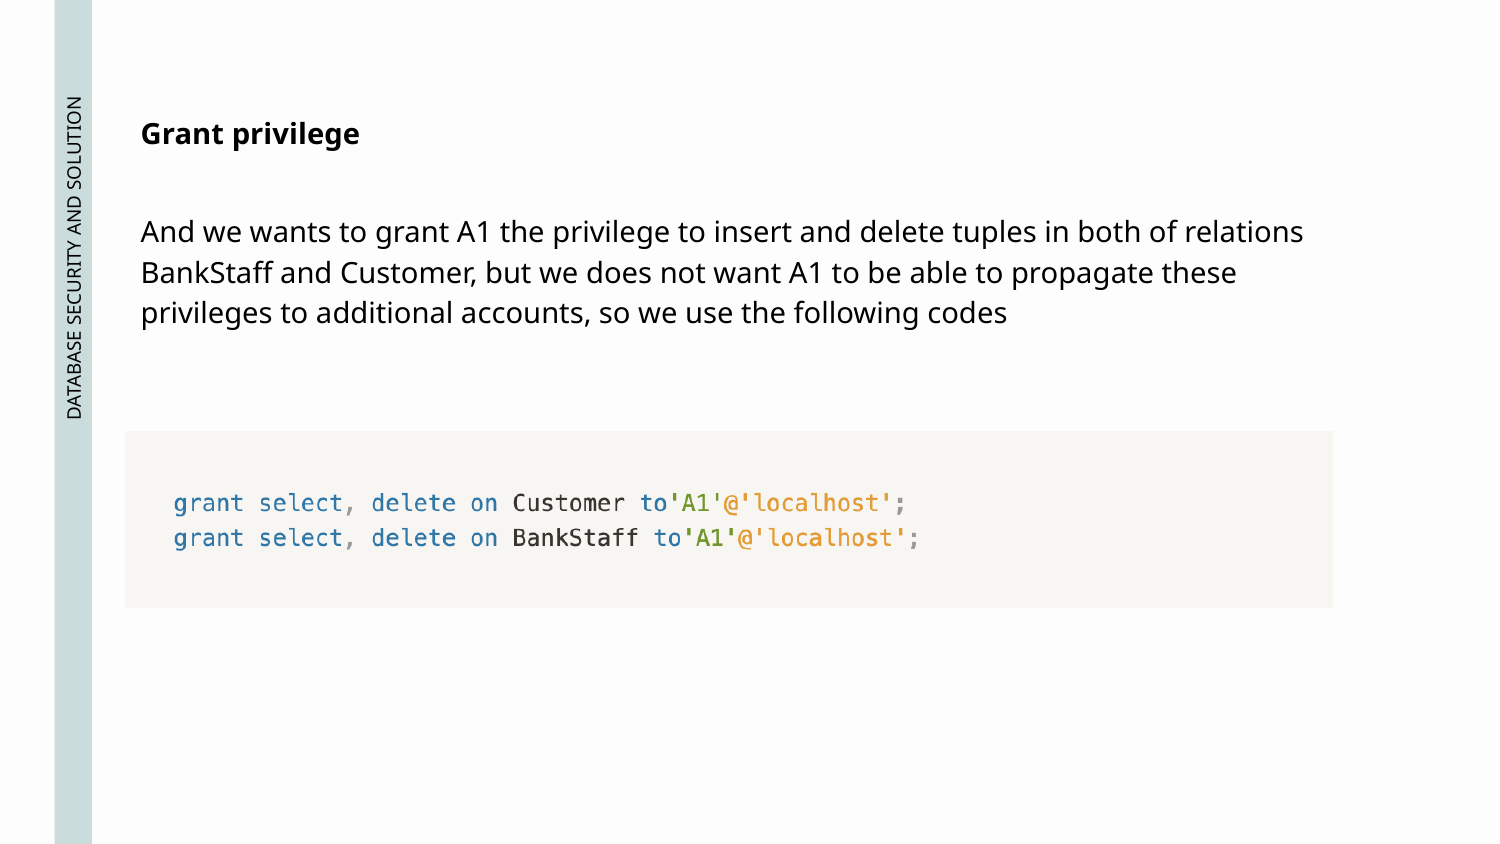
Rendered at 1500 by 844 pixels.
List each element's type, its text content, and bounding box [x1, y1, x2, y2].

text_box DATABASE SECURITY AND SOLUTION [56, 81, 91, 788]
picture [125, 431, 1333, 608]
text_box Grant privilege [125, 94, 567, 172]
text_box And we wants to grant A1 the privilege to insert and delete tuples in both of relations BankStaff and Customer, but we does not want A1 to be able to propagate these privileges to additional accounts, so we use the following codes [125, 193, 1333, 290]
